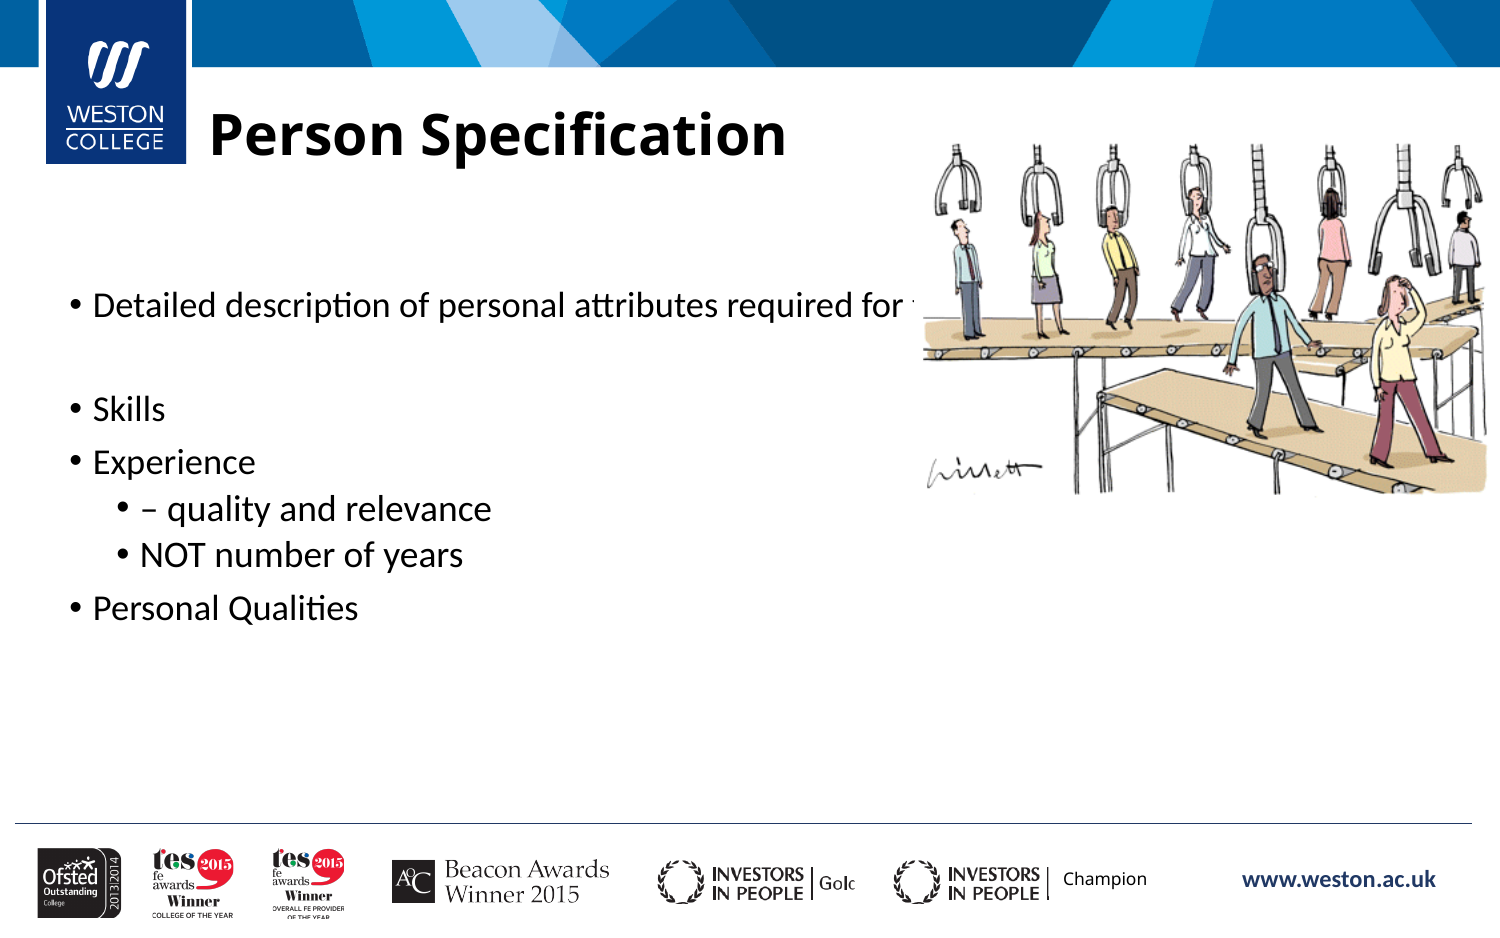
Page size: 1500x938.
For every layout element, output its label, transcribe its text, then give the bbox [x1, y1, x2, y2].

picture [392, 859, 609, 903]
picture [914, 136, 1500, 503]
title Person Specification [194, 68, 1500, 206]
picture [0, 0, 38, 68]
picture [447, 0, 1109, 68]
picture [192, 0, 372, 68]
list Detailed description of personal attributes required for the job Skills Experience – quality and relevance NOT number of years Personal Qualities [54, 221, 1117, 785]
picture [1196, 0, 1500, 68]
